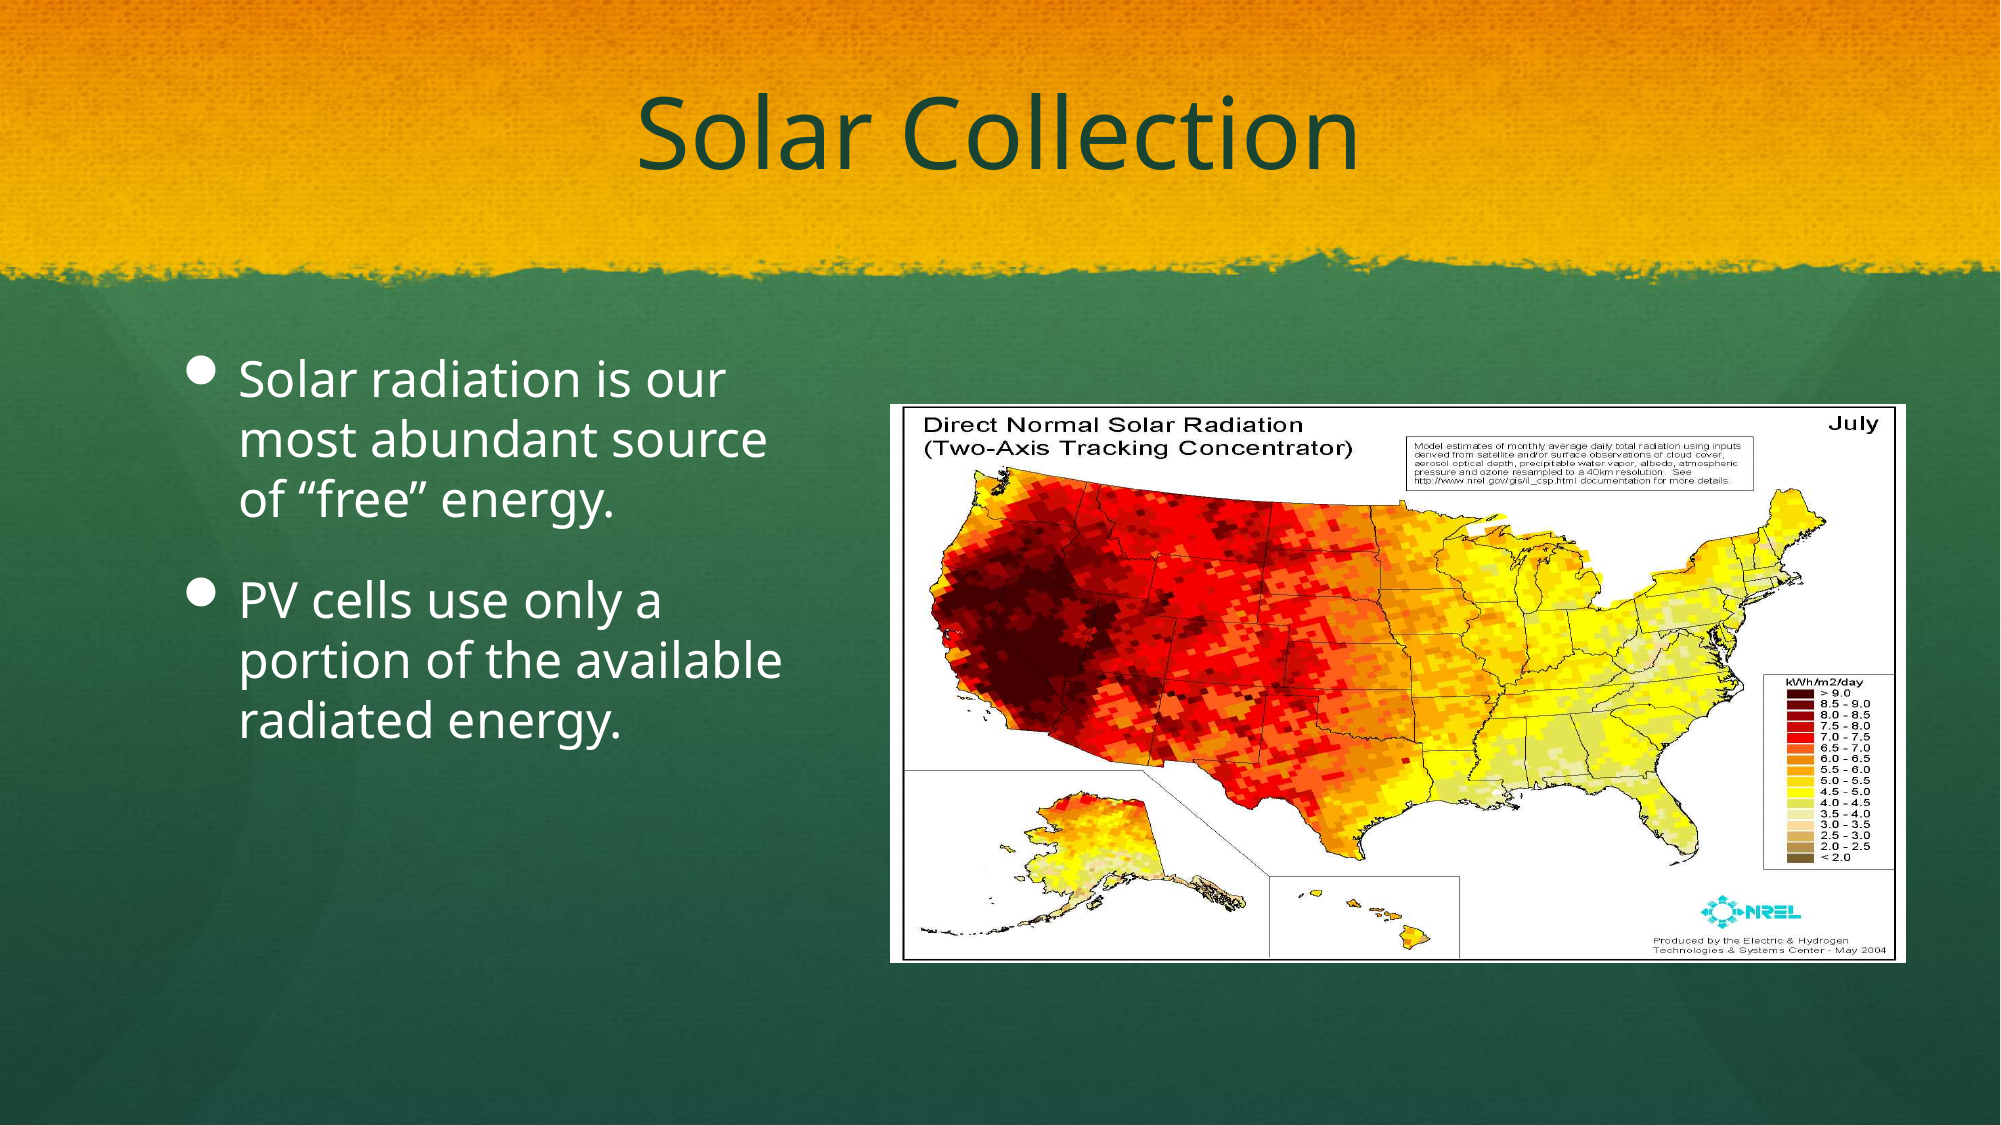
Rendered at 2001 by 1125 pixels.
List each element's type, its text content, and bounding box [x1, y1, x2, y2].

list Solar radiation is our most abundant source of “free” energy. PV cells use only a portion of the available radiated energy. [167, 339, 827, 1027]
picture [0, 0, 2001, 1125]
title Solar Collection [167, 13, 1833, 246]
